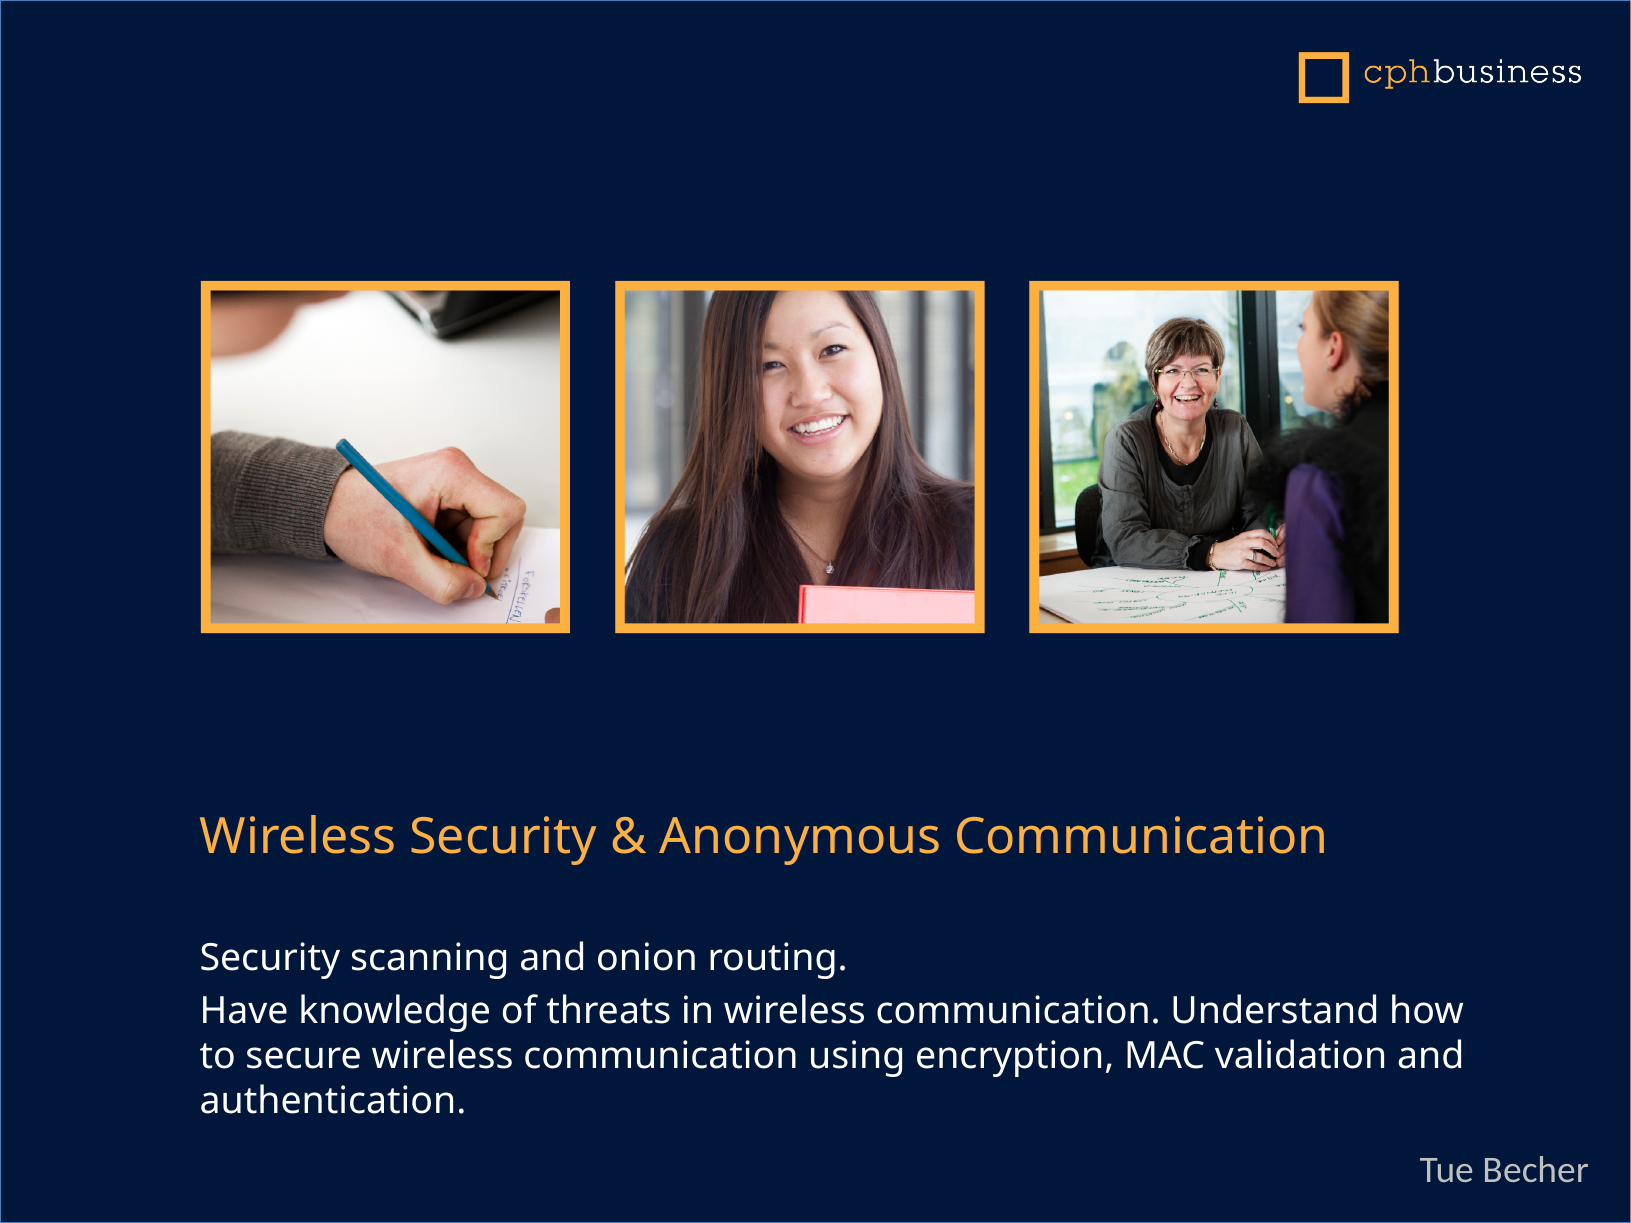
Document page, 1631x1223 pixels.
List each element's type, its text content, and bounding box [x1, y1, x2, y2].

list Wireless Security & Anonymous Communication [184, 796, 1430, 925]
picture [1247, 1, 1631, 154]
list Security scanning and onion routing. Have knowledge of threats in wireless communication. Understand how to secure wireless communication using encryption, MAC validation and authentication. [184, 925, 1484, 1170]
picture [199, 213, 1430, 779]
text_box Tue Becher [1404, 1137, 1604, 1197]
